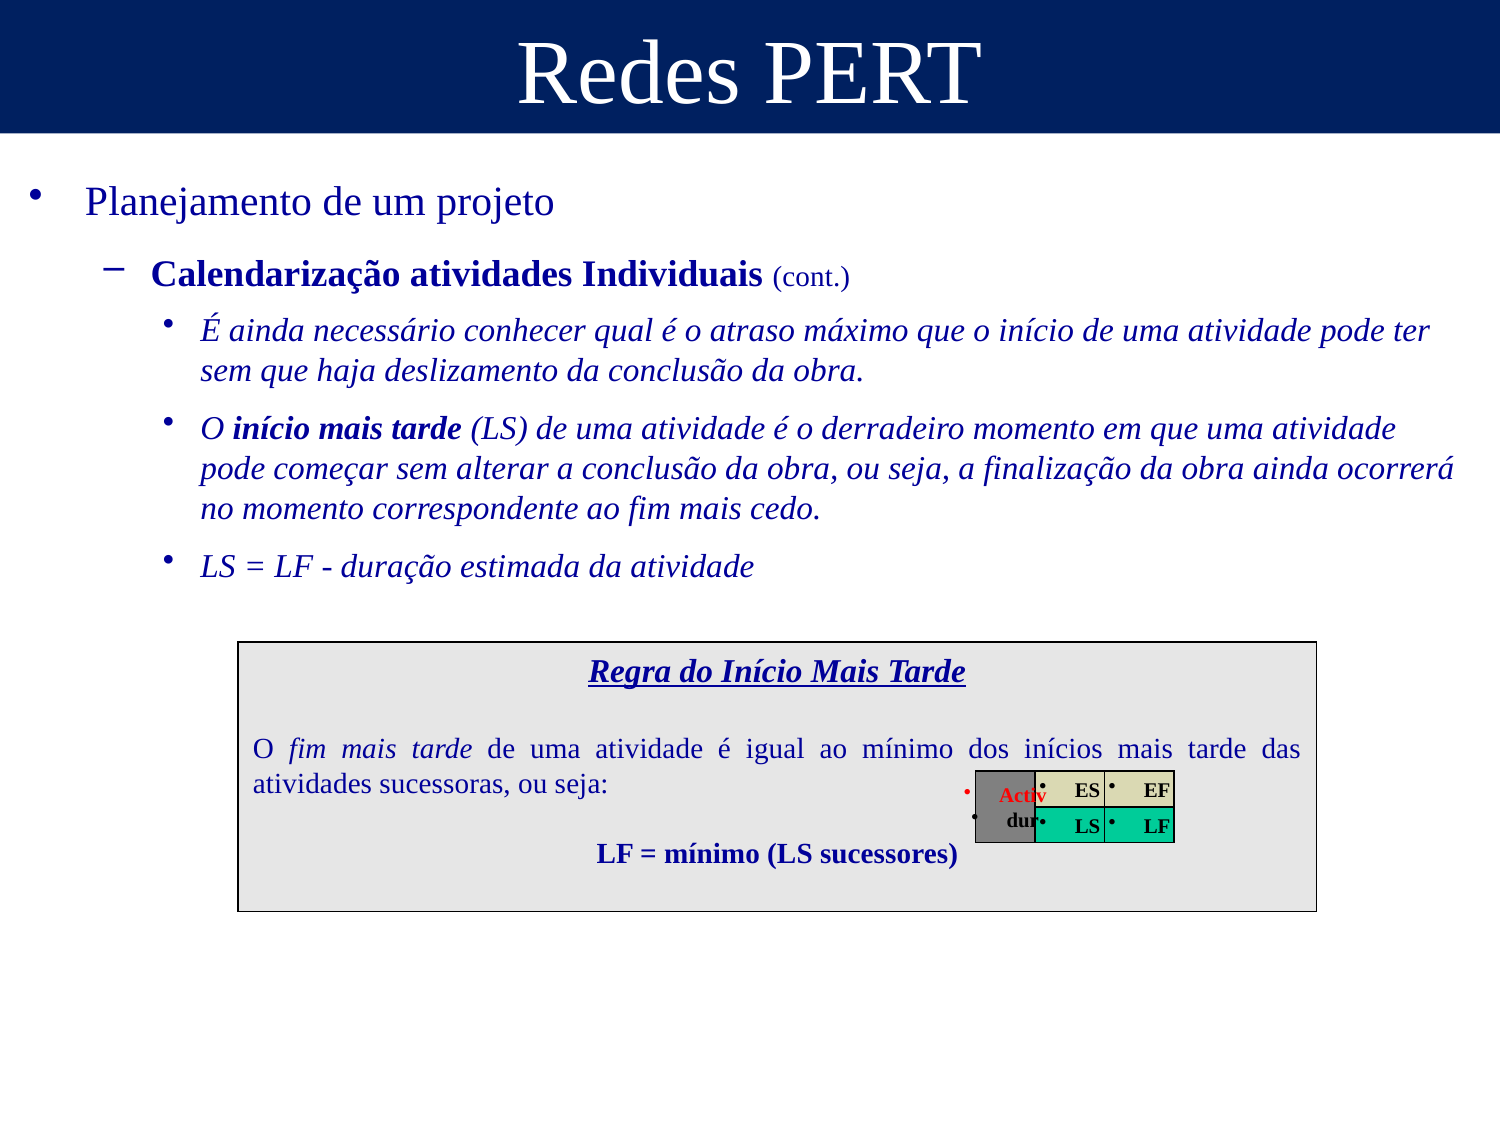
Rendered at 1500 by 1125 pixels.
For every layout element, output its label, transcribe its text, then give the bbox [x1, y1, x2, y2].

title Redes PERT [0, 0, 1500, 134]
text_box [975, 771, 1175, 843]
list Planejamento de um projeto Calendarização atividades Individuais (cont.) É ainda necessário conhecer qual é o atraso máximo que o início de uma atividade pode ter sem que haja deslizamento da conclusão da obra. O início mais tarde (LS) de uma atividade é o derradeiro momento em que uma atividade pode começar sem alterar a conclusão da obra, ou seja, a finalização da obra ainda ocorrerá no momento correspondente ao fim mais cedo. LS = LF - duração estimada da atividade [13, 166, 1479, 1066]
text_box Regra do Início Mais Tarde O fim mais tarde de uma atividade é igual ao mínimo dos inícios mais tarde das atividades sucessoras, ou seja: LF = mínimo (LS sucessores) [238, 642, 1317, 912]
